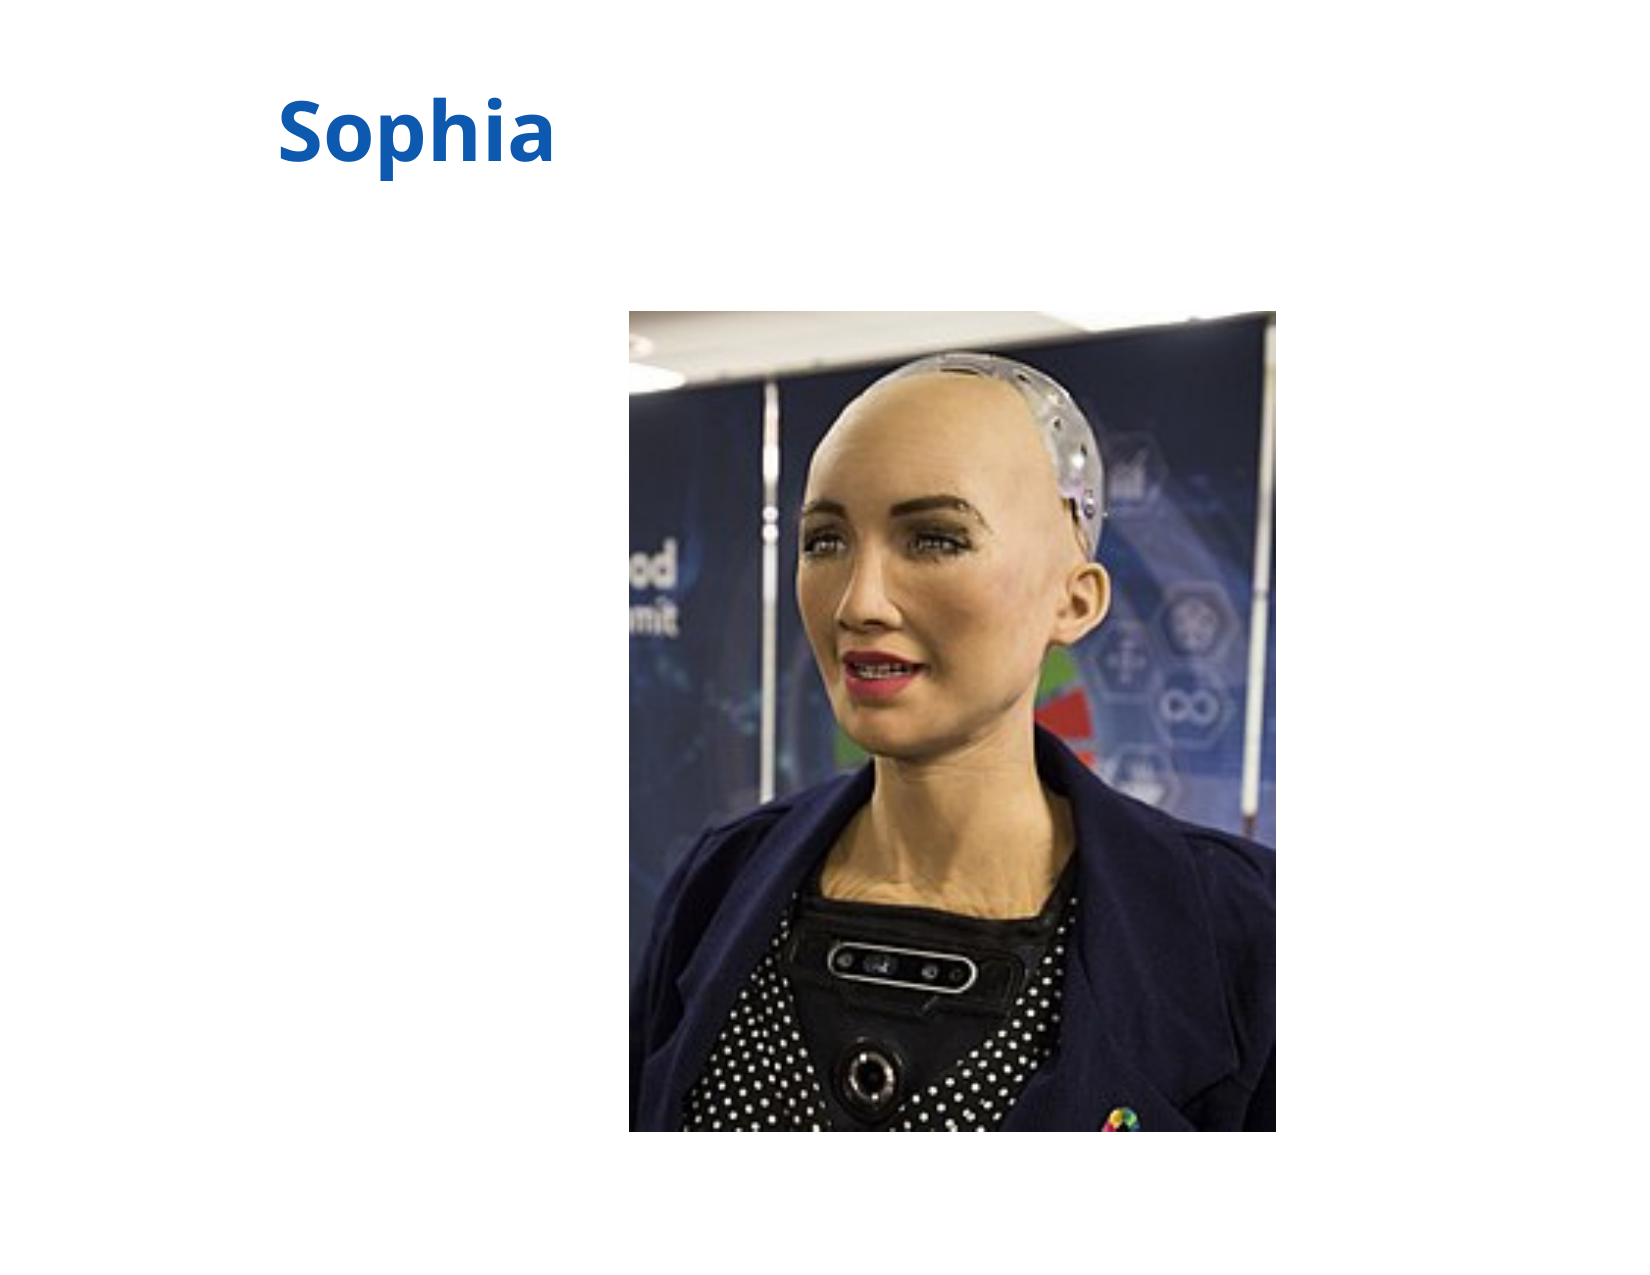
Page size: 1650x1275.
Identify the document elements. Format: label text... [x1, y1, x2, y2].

title Sophia [277, 77, 1373, 179]
picture [628, 311, 1277, 1133]
